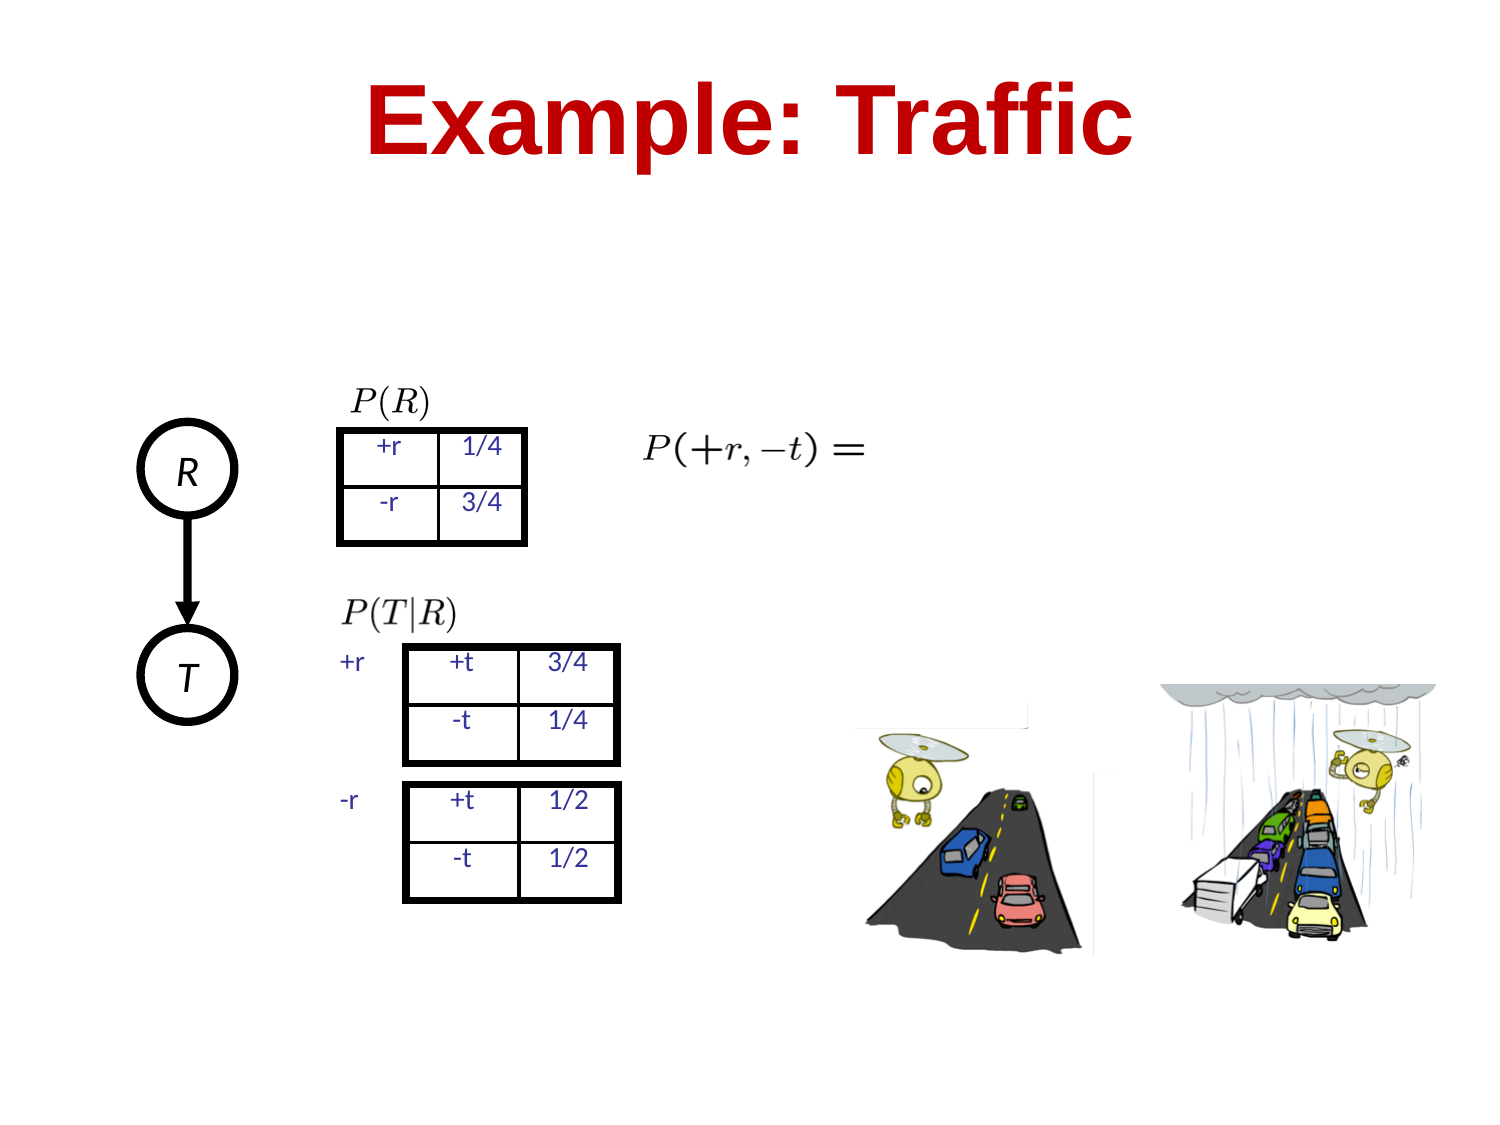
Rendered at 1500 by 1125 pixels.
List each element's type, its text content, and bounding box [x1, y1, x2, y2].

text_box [140, 627, 235, 723]
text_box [140, 421, 235, 516]
table_header 3/4 [520, 651, 613, 703]
table_cell 3/4 [440, 489, 521, 540]
table_cell -t [410, 844, 517, 897]
table_cell -t [409, 707, 517, 760]
picture [340, 596, 456, 634]
table_header +t [410, 788, 517, 841]
table_header +r [293, 647, 402, 763]
text_box [181, 525, 194, 626]
table_header +t [409, 651, 517, 703]
picture [350, 385, 430, 423]
picture [834, 684, 1481, 957]
picture [641, 431, 865, 469]
table_header +r [344, 434, 437, 485]
table_cell -r [344, 489, 437, 540]
table_cell 1/4 [520, 707, 613, 760]
table_header 1/4 [440, 434, 521, 485]
table_header -r [293, 784, 402, 901]
title Example: Traffic [0, 17, 1500, 211]
table_cell 1/2 [521, 844, 614, 897]
table_header 1/2 [521, 788, 614, 841]
